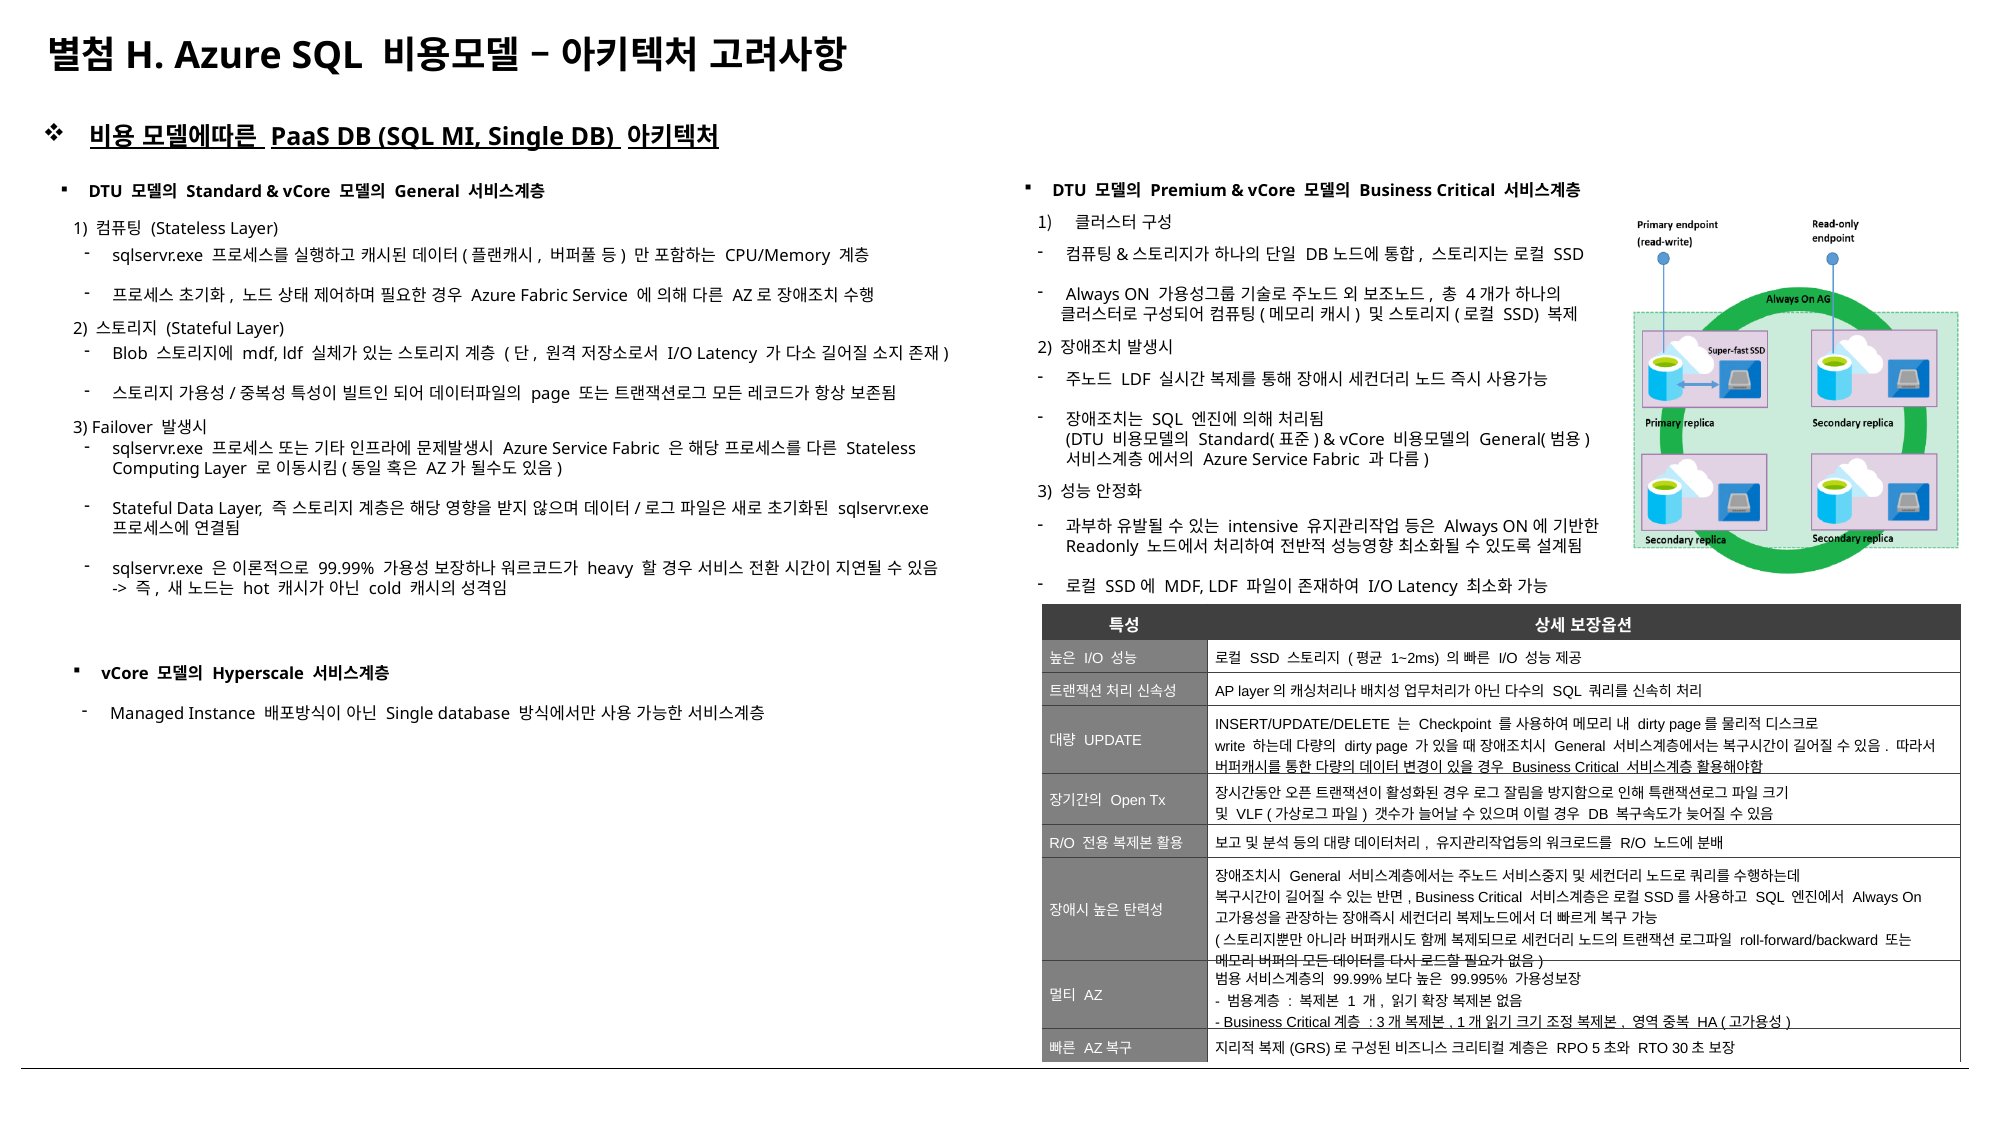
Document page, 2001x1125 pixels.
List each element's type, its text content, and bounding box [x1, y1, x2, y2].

text_box 2) 스토리지 (Stateful Layer) [58, 306, 539, 346]
table_cell INSERT/UPDATE/DELETE 는 Checkpoint 를 사용하여 메모리 내 dirty page를 물리적 디스크로 write 하는데 다량의 dirty page 가 있을 때 장애조치시 General 서비스계층에서는 복구시간이 길어질 수 있음. 따라서 버퍼캐시를 통한 다량의 데이터 변경이 있을 경우 Business Critical 서비스계층 활용해야함 [1208, 706, 1960, 773]
table_cell 장시간동안 오픈 트랜잭션이 활성화된 경우 로그 잘림을 방지함으로 인해 특랜잭션로그 파일 크기 및 VLF (가상로그 파일) 갯수가 늘어날 수 있으며 이럴 경우 DB 복구속도가 늦어질 수 있음 [1208, 774, 1960, 824]
text_box DTU 모델의 Standard & vCore 모델의 General 서비스계층 [45, 169, 697, 227]
table_cell AP layer의 캐싱처리나 배치성 업무처리가 아닌 다수의 SQL 쿼리를 신속히 처리 [1208, 673, 1960, 705]
text_box 클러스터 구성 컴퓨팅&스토리지가 하나의 단일 DB노드에 통합, 스토리지는 로컬 SSD Always ON 가용성그룹 기술로 주노드 외 보조노드, 총 4개가 하나의 클러스터로 구성되어 컴퓨팅(메모리 캐시) 및 스토리지(로컬 SSD) 복제 2) 장애조치 발생시 주노드 LDF 실시간 복제를 통해 장애시 세컨더리 노드 즉시 사용가능 장애조치는 SQL 엔진에 의해 처리됨 (DTU 비용모델의 Standard(표준) & vCore 비용모델의 General(범용) 서비스계층 에서의 Azure Service Fabric 과 다름) 3) 성능 안정화 과부하 유발될 수 있는 intensive 유지관리작업 등은 Always ON에 기반한 Readonly 노드에서 처리하여 전반적 성능영향 최소화될 수 있도록 설계됨 로컬 SSD에 MDF, LDF 파일이 존재하여 I/O Latency 최소화 가능 [1022, 204, 1973, 624]
picture [1629, 215, 1961, 580]
table_cell 지리적 복제(GRS)로 구성된 비즈니스 크리티컬 계층은 RPO 5초와 RTO 30초 보장 [1208, 1029, 1960, 1062]
text_box DTU 모델의 Premium & vCore 모델의 Business Critical 서비스계층 [1009, 172, 1661, 208]
table_cell 장애조치시 General 서비스계층에서는 주노드 서비스중지 및 세컨더리 노드로 쿼리를 수행하는데 복구시간이 길어질 수 있는 반면, Business Critical 서비스계층은 로컬SSD를 사용하고 SQL 엔진에서 Always On 고가용성을 관장하는 장애즉시 세컨더리 복제노드에서 더 빠르게 복구 가능 (스토리지뿐만 아니라 버퍼캐시도 함께 복제되므로 세컨더리 노드의 트랜잭션 로그파일 roll-forward/backward 또는 메모리 버퍼의 모든 데이터를 다시 로드할 필요가 없음) [1208, 858, 1960, 960]
text_box sqlservr.exe 프로세스를 실행하고 캐시된 데이터(플랜캐시, 버퍼풀 등) 만 포함하는 CPU/Memory 계층 프로세스 초기화, 노드 상태 제어하며 필요한 경우 Azure Fabric Service 에 의해 다른 AZ로 장애조치 수행 [69, 237, 982, 313]
table_cell 빠른 AZ복구 [1042, 1029, 1207, 1062]
table_cell 로컬 SSD 스토리지 (평균 1~2ms) 의 빠른 I/O 성능 제공 [1208, 640, 1960, 672]
table_cell 장기간의 Open Tx [1042, 774, 1207, 824]
text_box 1) 컴퓨팅 (Stateless Layer) [58, 227, 474, 245]
table_cell 높은 I/O 성능 [1042, 640, 1207, 672]
text_box vCore 모델의 Hyperscale 서비스계층 [58, 655, 474, 690]
text_box 별첨H. Azure SQL 비용모델 – 아키텍처 고려사항 [32, 23, 929, 84]
text_box Blob 스토리지에 mdf, ldf 실체가 있는 스토리지 계층 (단, 원격 저장소로서 I/O Latency 가 다소 길어질 소지 존재) 스토리지 가용성/중복성 특성이 빌트인 되어 데이터파일의 page 또는 트랜잭션로그 모든 레코드가 항상 보존됨 [69, 335, 993, 411]
text_box sqlservr.exe 프로세스 또는 기타 인프라에 문제발생시 Azure Service Fabric 은 해당 프로세스를 다른 Stateless Computing Layer 로 이동시킴(동일 혹은 AZ가 될수도 있음) Stateful Data Layer, 즉 스토리지 계층은 해당 영향을 받지 않으며 데이터/로그 파일은 새로 초기화된 sqlservr.exe 프로세스에 연결됨 sqlservr.exe 은 이론적으로 99.99% 가용성 보장하나 워르코드가 heavy 할 경우 서비스 전환 시간이 지연될 수 있음 -> 즉, 새 노드는 hot 캐시가 아닌 cold 캐시의 성격임 [69, 430, 993, 606]
table_header 상세 보장옵션 [1208, 604, 1960, 639]
table_cell 보고 및 분석 등의 대량 데이터처리, 유지관리작업등의 워크로드를 R/O 노드에 분배 [1208, 825, 1960, 857]
text_box Managed Instance 배포방식이 아닌 Single database 방식에서만 사용 가능한 서비스계층 [67, 695, 1010, 730]
text_box 비용 모델에따른 PaaS DB (SQL MI, Single DB) 아키텍처 [28, 113, 792, 158]
table_cell 장애시 높은 탄력성 [1042, 858, 1207, 960]
table_cell 범용 서비스계층의 99.99%보다 높은 99.995% 가용성보장 - 범용계층 : 복제본 1 개, 읽기 확장 복제본 없음 - Business Critical계층 : 3개 복제본, 1개 읽기 크기 조정 복제본, 영역 중복 HA (고가용성) [1208, 961, 1960, 1028]
table_header 특성 [1042, 604, 1207, 639]
table_cell R/O 전용 복제본 활용 [1042, 825, 1207, 857]
table_cell 멀티 AZ [1042, 961, 1207, 1028]
table_cell 대량 UPDATE [1042, 706, 1207, 773]
text_box 3) Failover 발생시 [58, 405, 539, 445]
table_cell 트랜잭션 처리 신속성 [1042, 673, 1207, 705]
